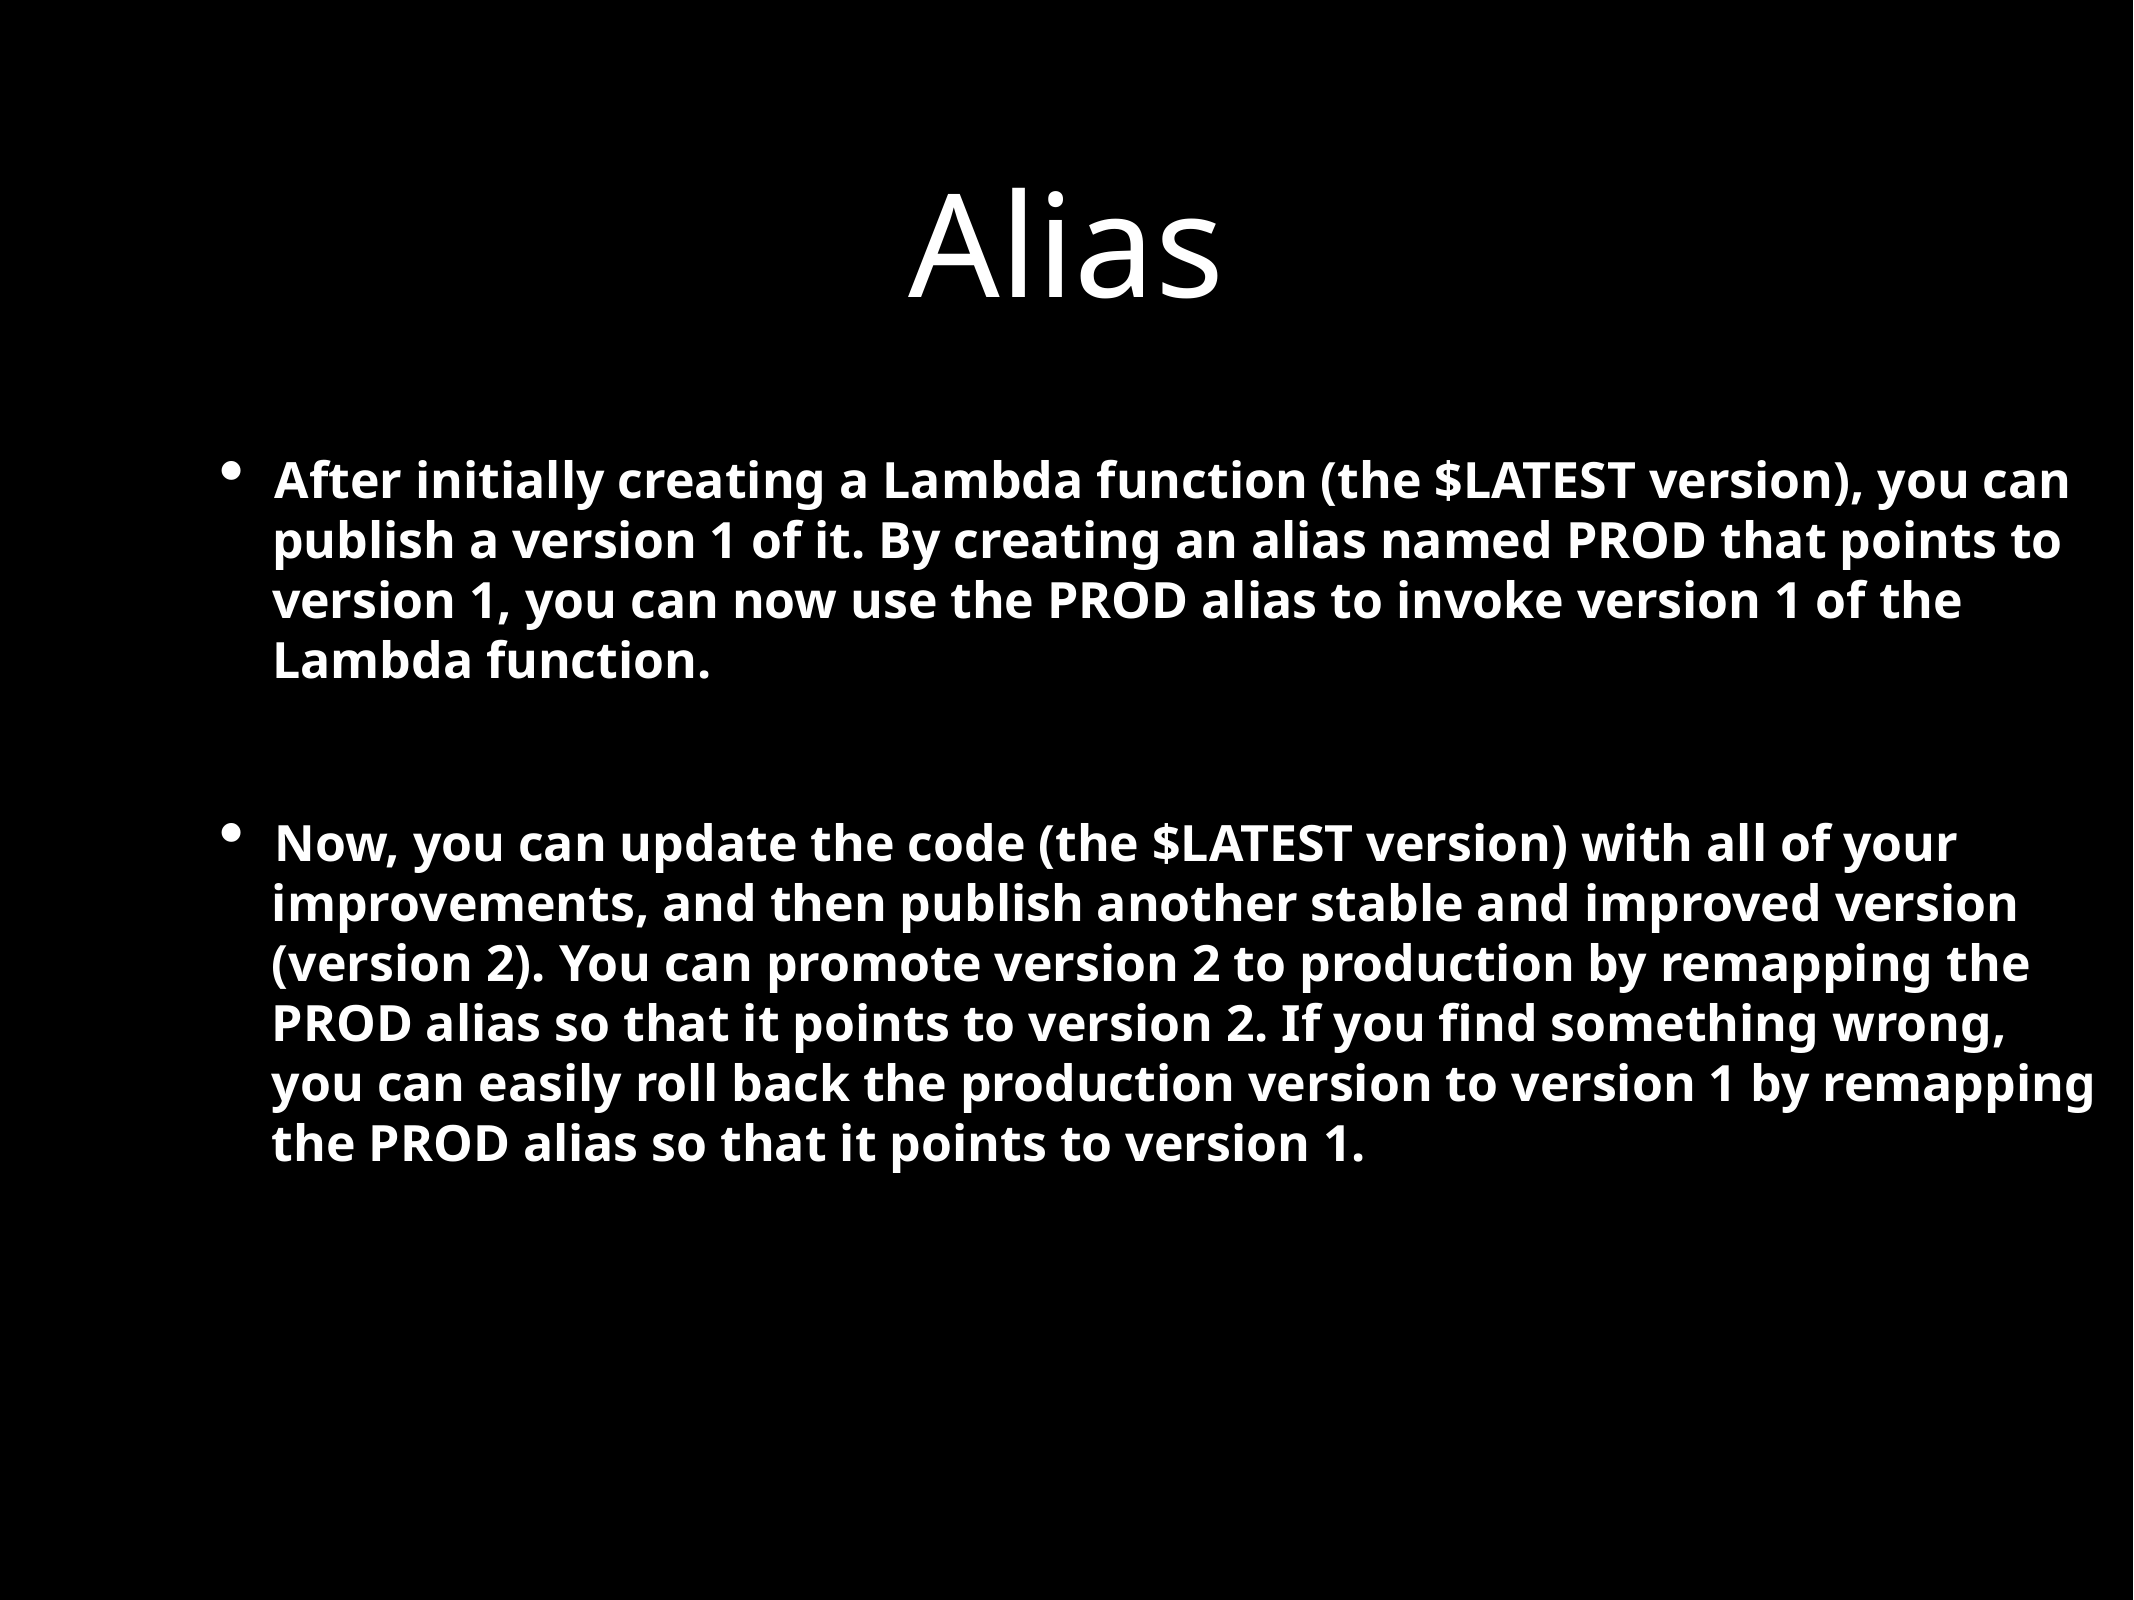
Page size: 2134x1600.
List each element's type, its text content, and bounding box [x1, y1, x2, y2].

title Alias [66, 0, 2067, 336]
text_box After initially creating a Lambda function (the $LATEST version), you can publish a version 1 of it. By creating an alias named PROD that points to version 1, you can now use the PROD alias to invoke version 1 of the Lambda function. [211, 440, 2081, 697]
text_box Now, you can update the code (the $LATEST version) with all of your improvements, and then publish another stable and improved version (version 2). You can promote version 2 to production by remapping the PROD alias so that it points to version 2. If you find something wrong, you can easily roll back the production version to version 1 by remapping the PROD alias so that it points to version 1. [211, 803, 2106, 1180]
